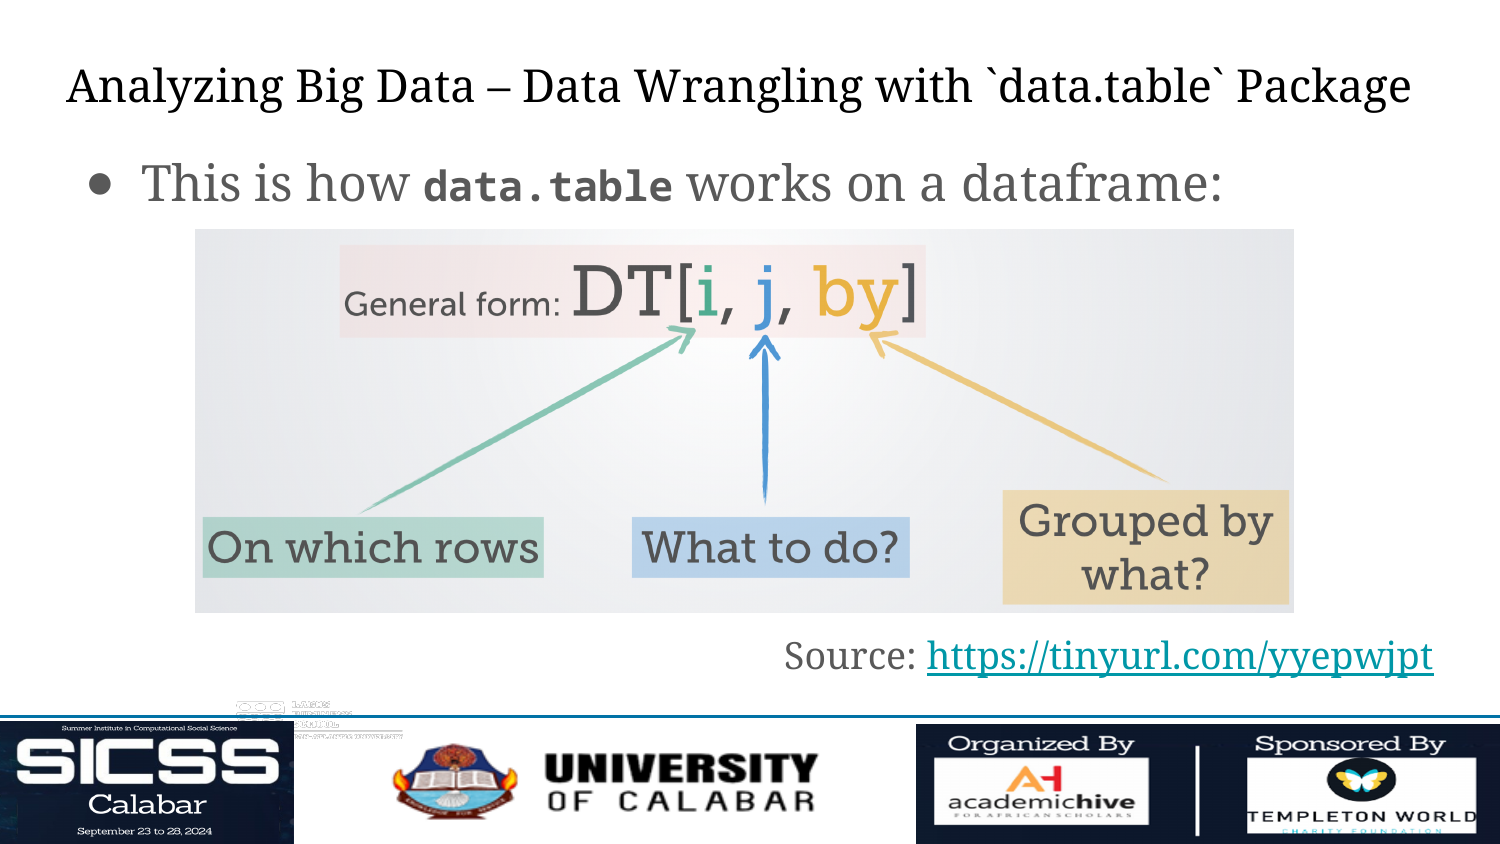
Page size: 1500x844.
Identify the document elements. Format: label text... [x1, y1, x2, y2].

list This is how data.table works on a dataframe: Source: https://tinyurl.com/yyepwjpt [51, 126, 1449, 699]
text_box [0, 701, 1500, 844]
title Analyzing Big Data – Data Wrangling with `data.table` Package [51, 42, 1449, 126]
picture [195, 229, 1294, 613]
